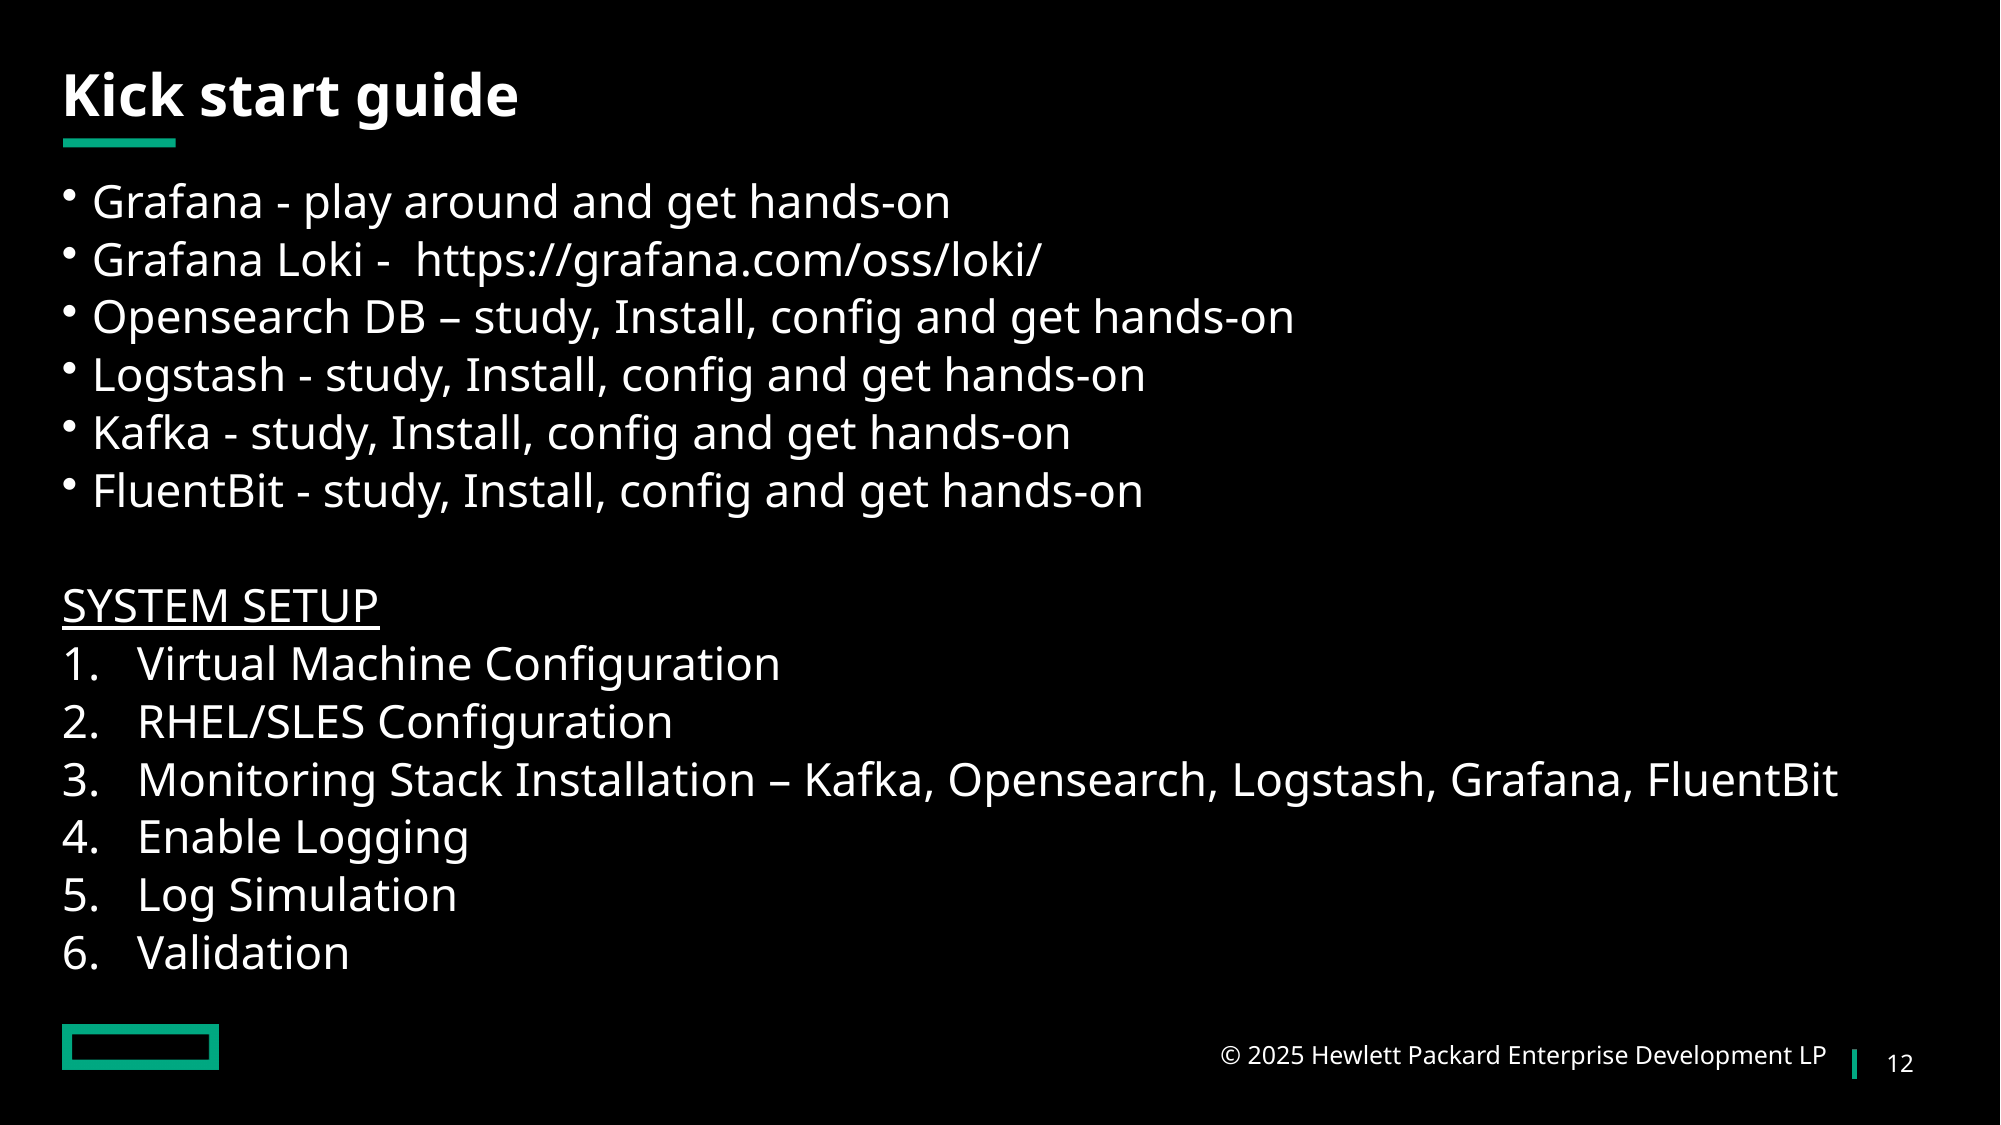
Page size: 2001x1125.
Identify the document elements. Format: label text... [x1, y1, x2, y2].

list Grafana - play around and get hands-on Grafana Loki - https://grafana.com/oss/loki/ Opensearch DB – study, Install, config and get hands-on Logstash - study, Install, config and get hands-on Kafka - study, Install, config and get hands-on FluentBit - study, Install, config and get hands-on SYSTEM SETUP Virtual Machine Configuration RHEL/SLES Configuration Monitoring Stack Installation – Kafka, Opensearch, Logstash, Grafana, FluentBit Enable Logging Log Simulation Validation [42, 159, 1942, 1005]
slide_number 12 [1837, 1033, 1950, 1094]
picture [62, 1024, 219, 1070]
title Kick start guide [42, 60, 1938, 135]
picture [1852, 1043, 1857, 1079]
text_box © 2025 Hewlett Packard Enterprise Development LP [1174, 1033, 1850, 1070]
